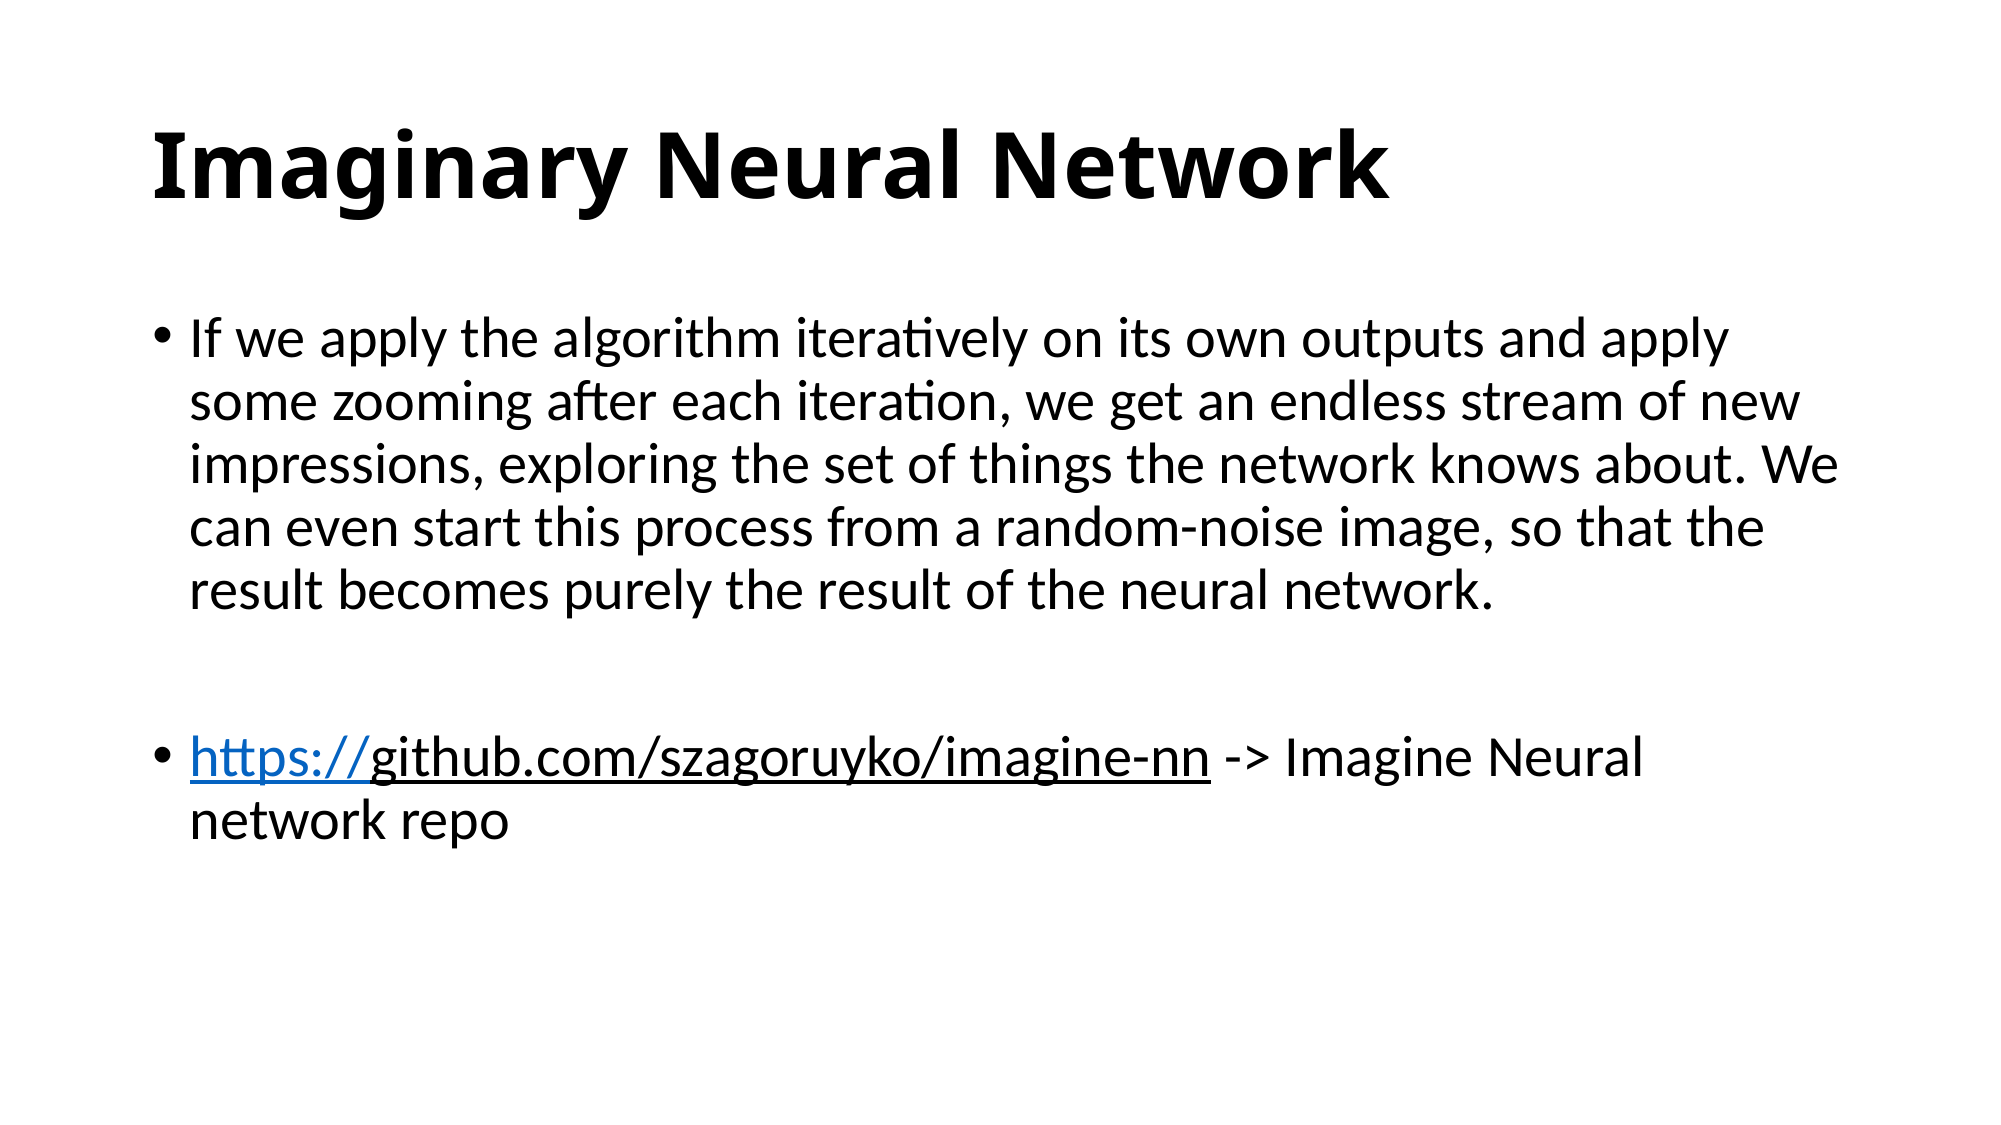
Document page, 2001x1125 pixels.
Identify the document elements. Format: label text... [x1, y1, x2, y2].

list If we apply the algorithm iteratively on its own outputs and apply some zooming after each iteration, we get an endless stream of new impressions, exploring the set of things the network knows about. We can even start this process from a random-noise image, so that the result becomes purely the result of the neural network. https://github.com/szagoruyko/imagine-nn -> Imagine Neural network repo [137, 299, 1863, 1014]
title Imaginary Neural Network [137, 59, 1863, 278]
